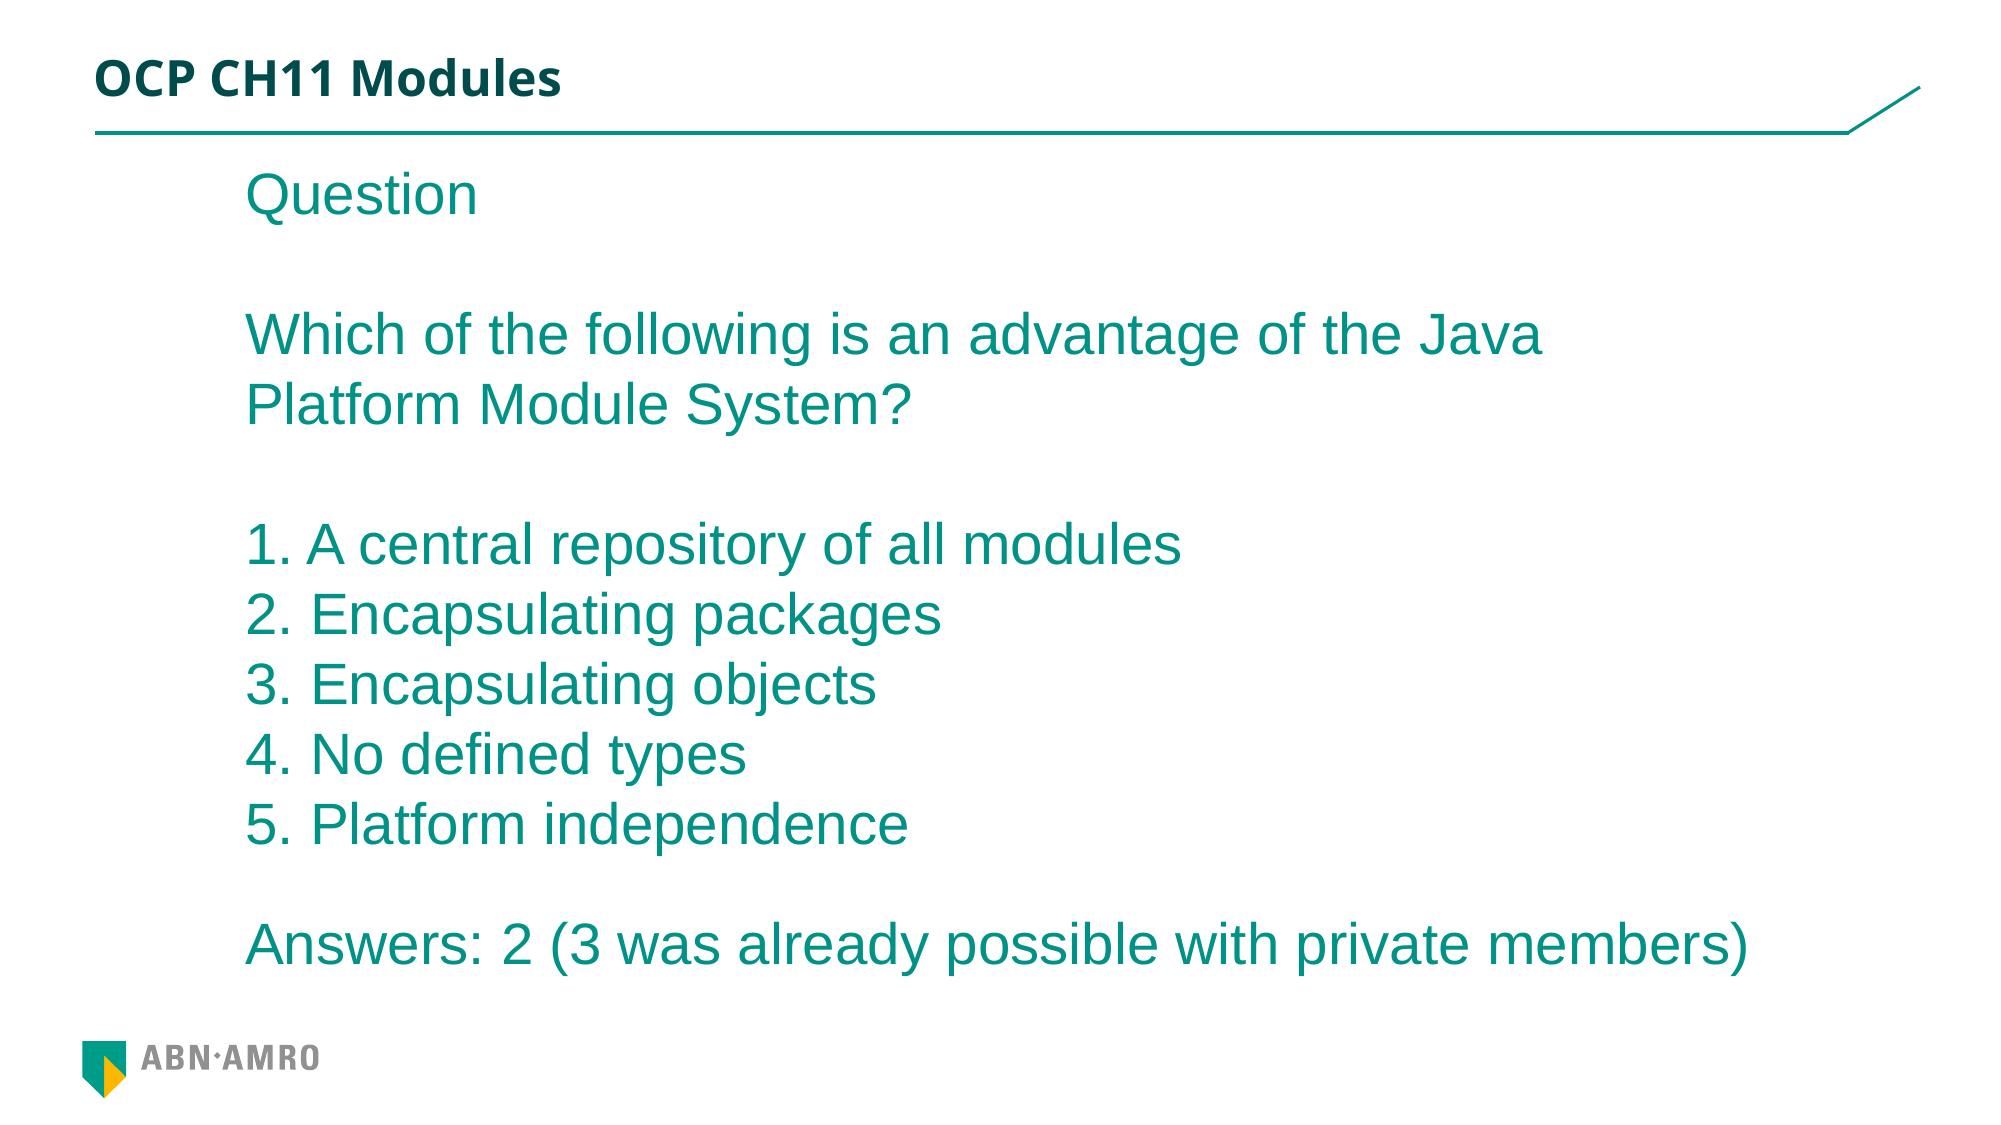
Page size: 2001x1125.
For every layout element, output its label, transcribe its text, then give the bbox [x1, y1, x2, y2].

title OCP CH11 Modules [78, 30, 2000, 114]
text_box Question Which of the following is an advantage of the Java Platform Module System? 1. A central repository of all modules 2. Encapsulating packages 3. Encapsulating objects 4. No defined types 5. Platform independence [230, 148, 1709, 898]
text_box Answers: 2 (3 was already possible with private members) [230, 898, 1819, 984]
